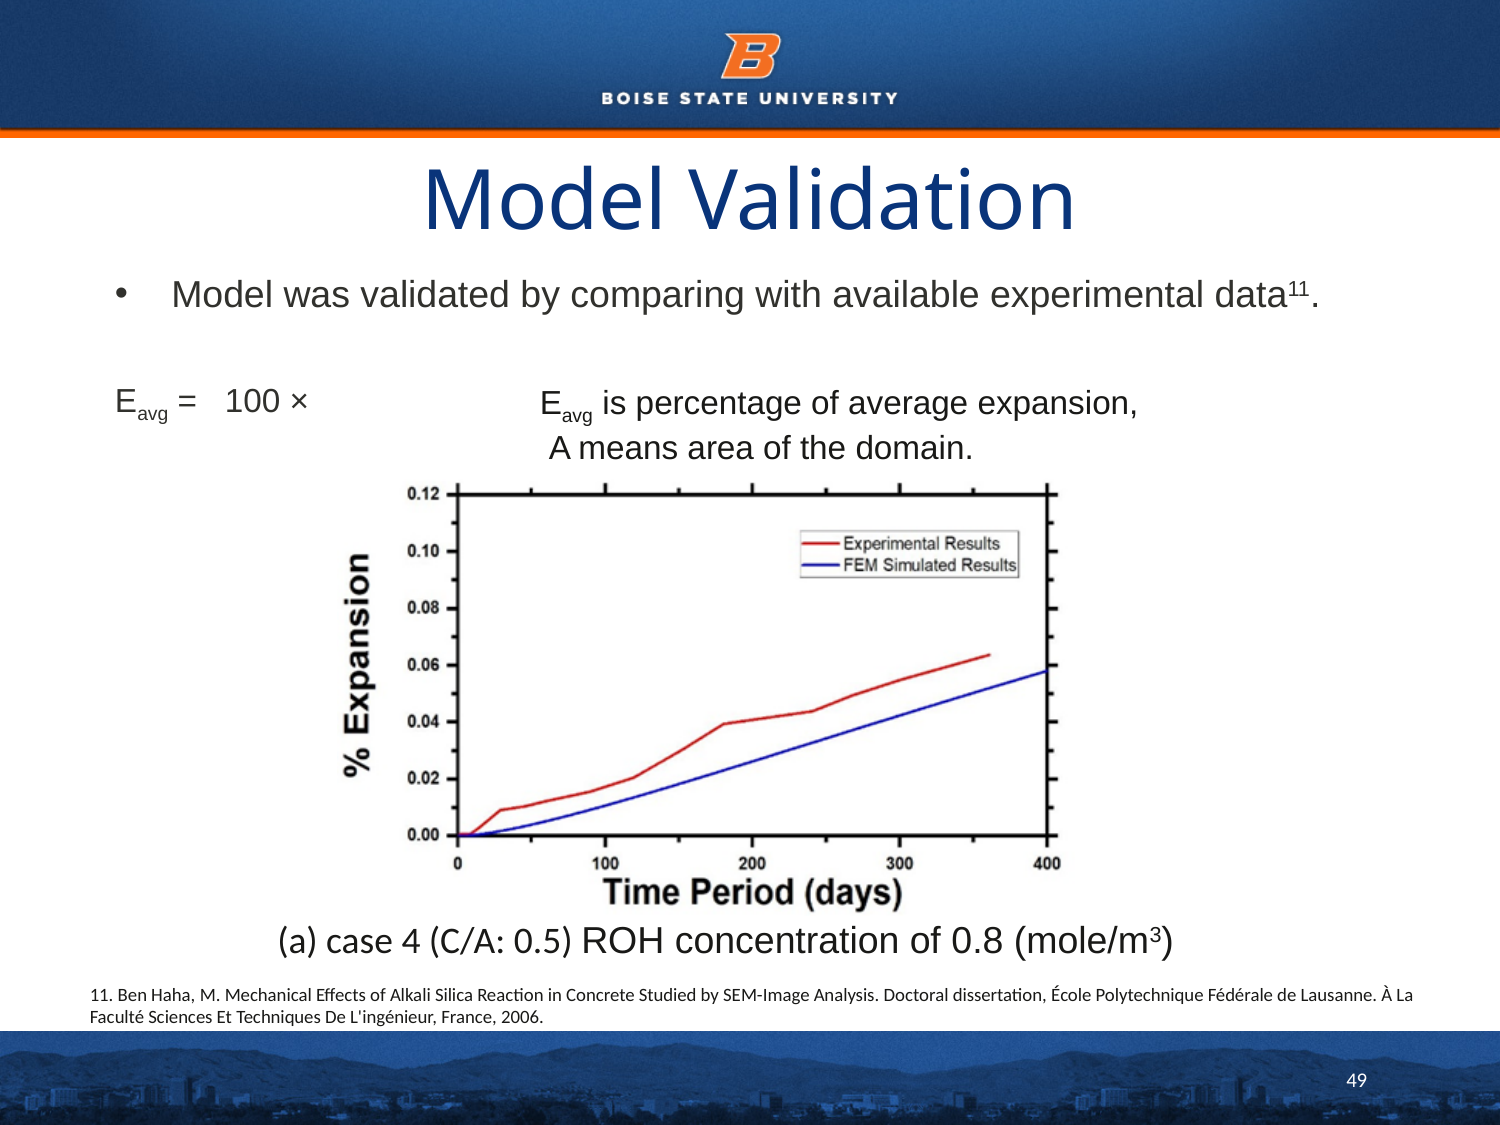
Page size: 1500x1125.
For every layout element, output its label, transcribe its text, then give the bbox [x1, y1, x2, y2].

text_box Eavg is percentage of average expansion, A means area of the domain. [524, 373, 1275, 474]
title Model Validation [75, 137, 1425, 255]
picture [0, 1031, 1500, 1125]
text_box 11. Ben Haha, M. Mechanical Effects of Alkali Silica Reaction in Concrete Studied by SEM-Image Analysis. Doctoral dissertation, École Polytechnique Fédérale de Lausanne. À La Faculté Sciences Et Techniques De L'ingénieur, France, 2006. [75, 974, 1450, 1035]
text_box (a) case 4 (C/A: 0.5) ROH concentration of 0.8 (mole/m3) [262, 909, 1298, 969]
picture [0, 0, 1500, 138]
picture [337, 466, 1076, 916]
